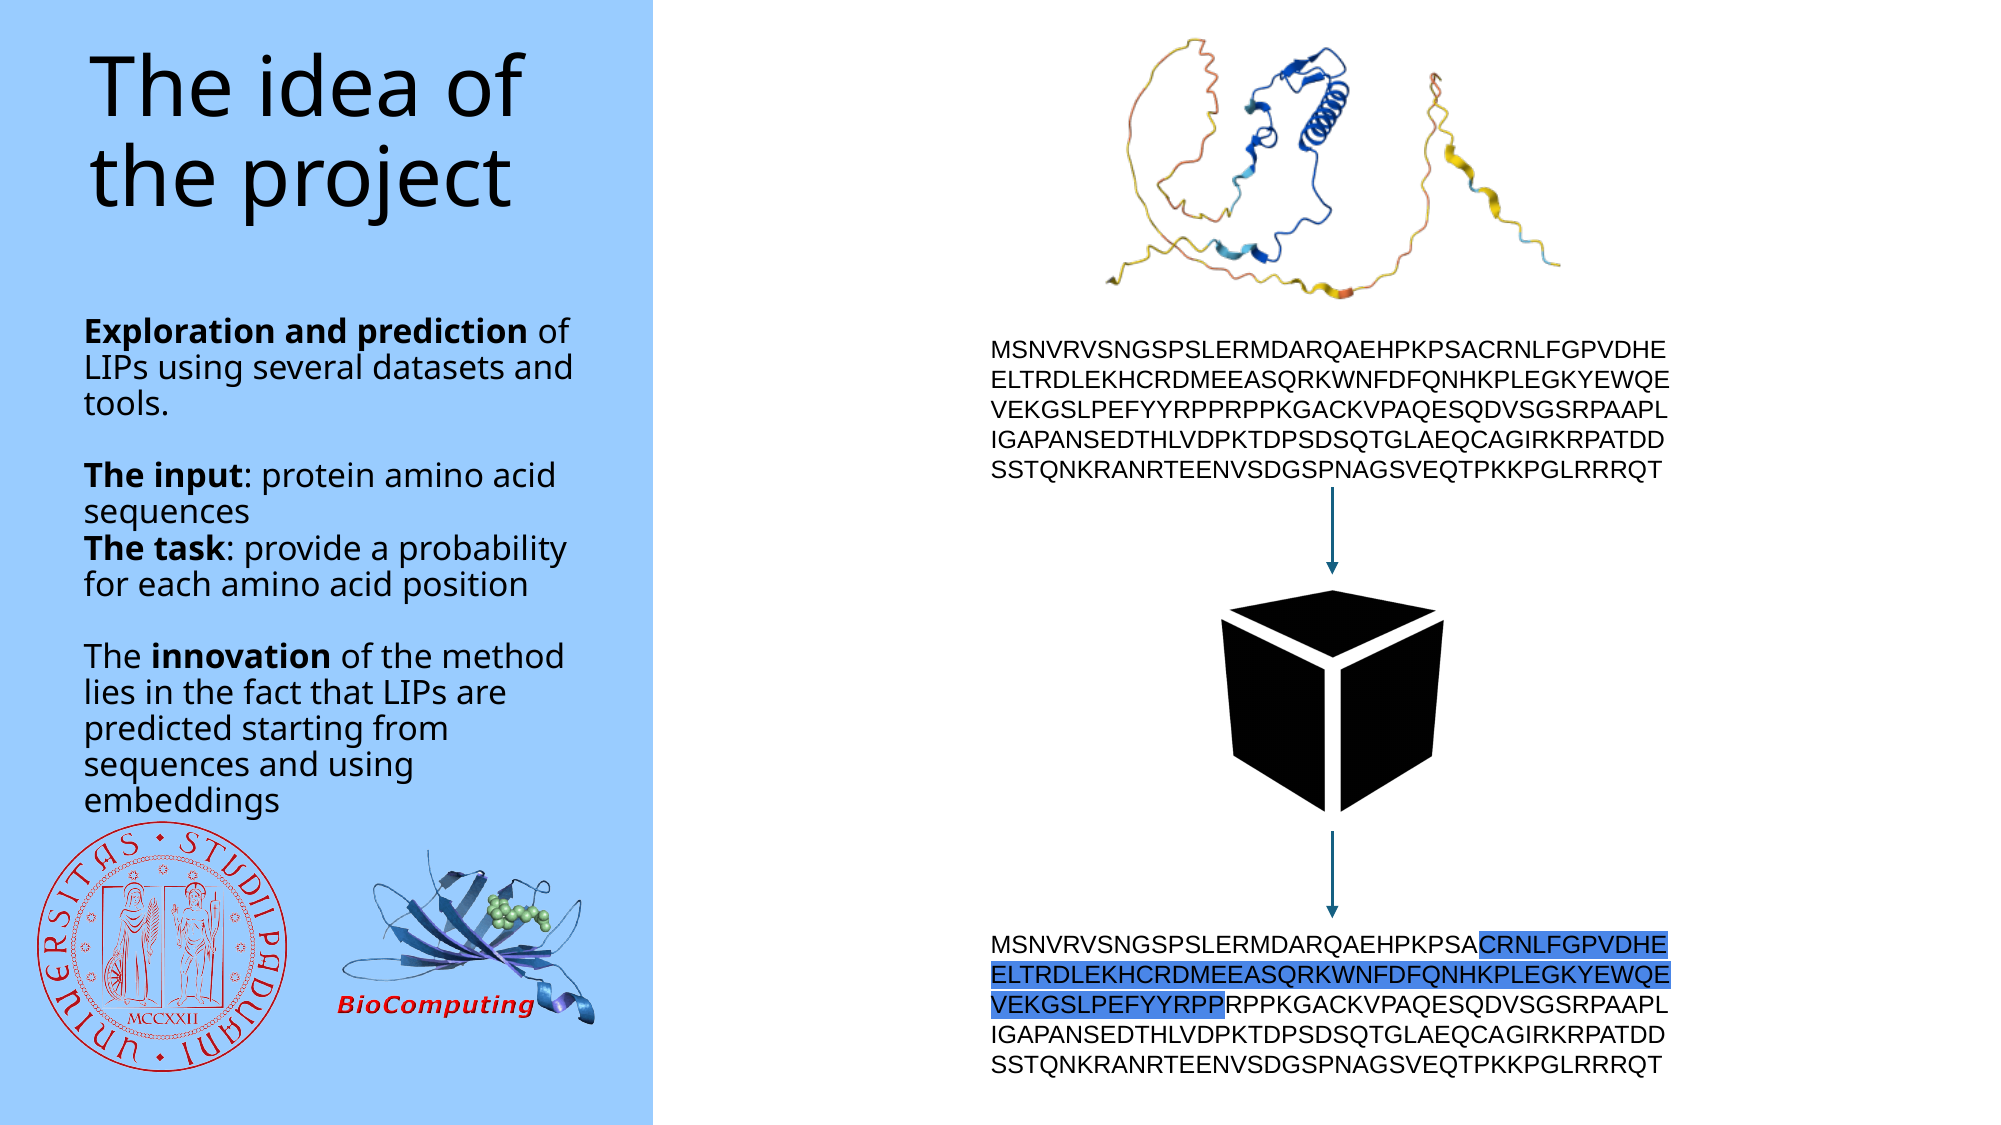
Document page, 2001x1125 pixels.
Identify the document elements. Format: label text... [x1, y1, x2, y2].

title The idea of the project [74, 36, 601, 307]
picture [1220, 589, 1444, 813]
picture [1060, 10, 1604, 326]
text_box [0, 0, 654, 1125]
picture [310, 782, 620, 1092]
text_box Exploration and prediction of LIPs using several datasets and tools. The input: protein amino acid sequences The task: provide a probability for each amino acid position The innovation of the method lies in the fact that LIPs are predicted starting from sequences and using embeddings [68, 306, 594, 832]
picture [34, 817, 290, 1074]
text_box MSNVRVSNGSPSLERMDARQAEHPKPSACRNLFGPVDHEELTRDLEKHCRDMEEASQRKWNFDFQNHKPLEGKYEWQEVEKGSLPEFYYRPPRPPKGACKVPAQESQDVSGSRPAAPLIGAPANSEDTHLVDPKTDPSDSQTGLAEQCAGIRKRPATDDSSTQNKRANRTEENVSDGSPNAGSVEQTPKKPGLRRRQT [975, 326, 1689, 551]
text_box MSNVRVSNGSPSLERMDARQAEHPKPSACRNLFGPVDHEELTRDLEKHCRDMEEASQRKWNFDFQNHKPLEGKYEWQEVEKGSLPEFYYRPPRPPKGACKVPAQESQDVSGSRPAAPLIGAPANSEDTHLVDPKTDPSDSQTGLAEQCAGIRKRPATDDSSTQNKRANRTEENVSDGSPNAGSVEQTPKKPGLRRRQT [975, 921, 1689, 1086]
